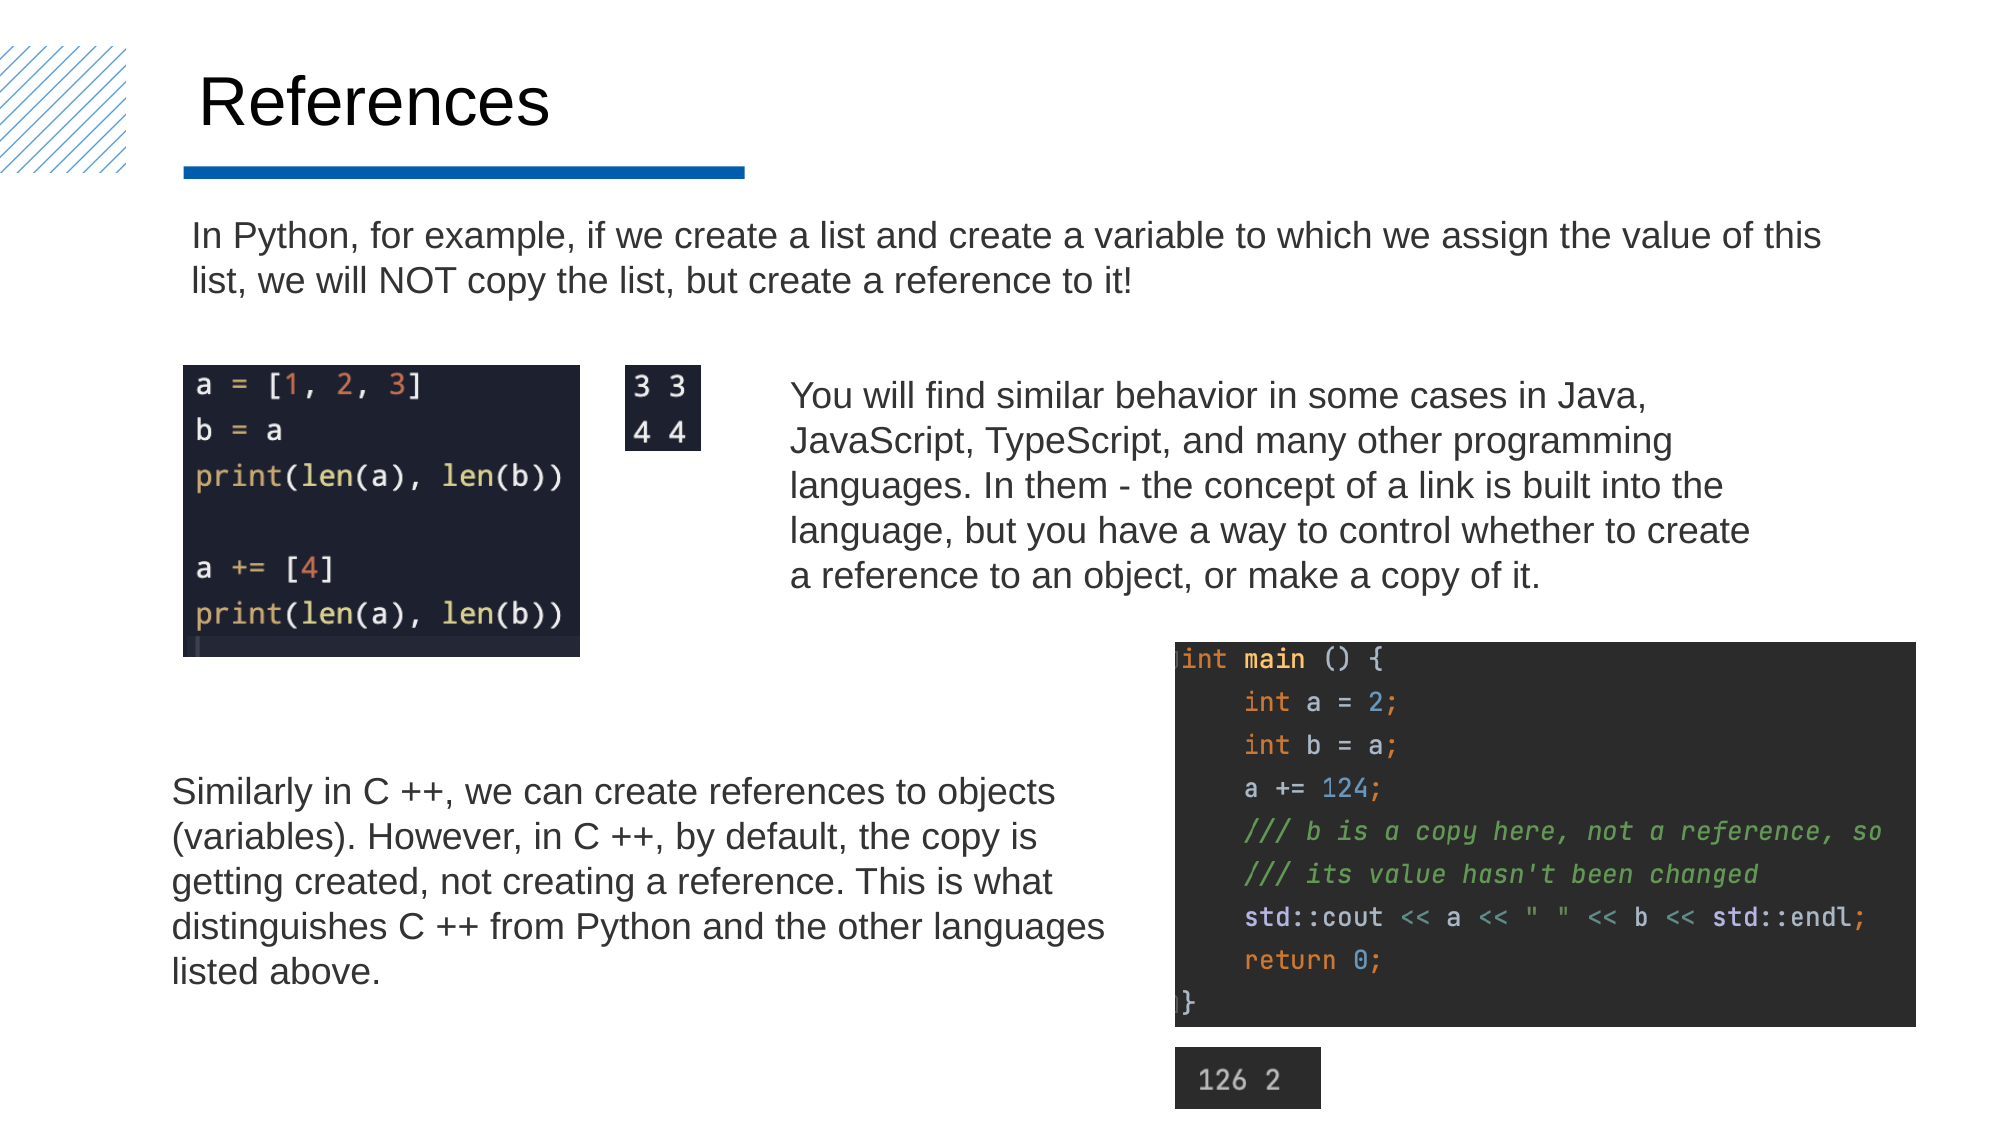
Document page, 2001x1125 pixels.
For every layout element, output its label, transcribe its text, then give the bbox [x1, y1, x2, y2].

text_box In Python, for example, if we create a list and create a variable to which we assign the value of this list, we will NOT copy the list, but create a reference to it! [183, 203, 1855, 309]
list References [183, 58, 1780, 149]
picture [183, 364, 580, 657]
picture [1174, 1047, 1322, 1109]
text_box You will find similar behavior in some cases in Java, JavaScript, TypeScript, and many other programming languages. In them - the concept of a link is built into the language, but you have a way to control whether to create a reference to an object, or make a copy of it. [782, 363, 1762, 604]
picture [0, 46, 126, 173]
picture [1174, 642, 1916, 1027]
picture [625, 364, 702, 451]
text_box Similarly in C ++, we can create references to objects (variables). However, in C ++, by default, the copy is getting created, not creating a reference. This is what distinguishes C ++ from Python and the other languages ​​listed above. [164, 759, 1127, 1000]
